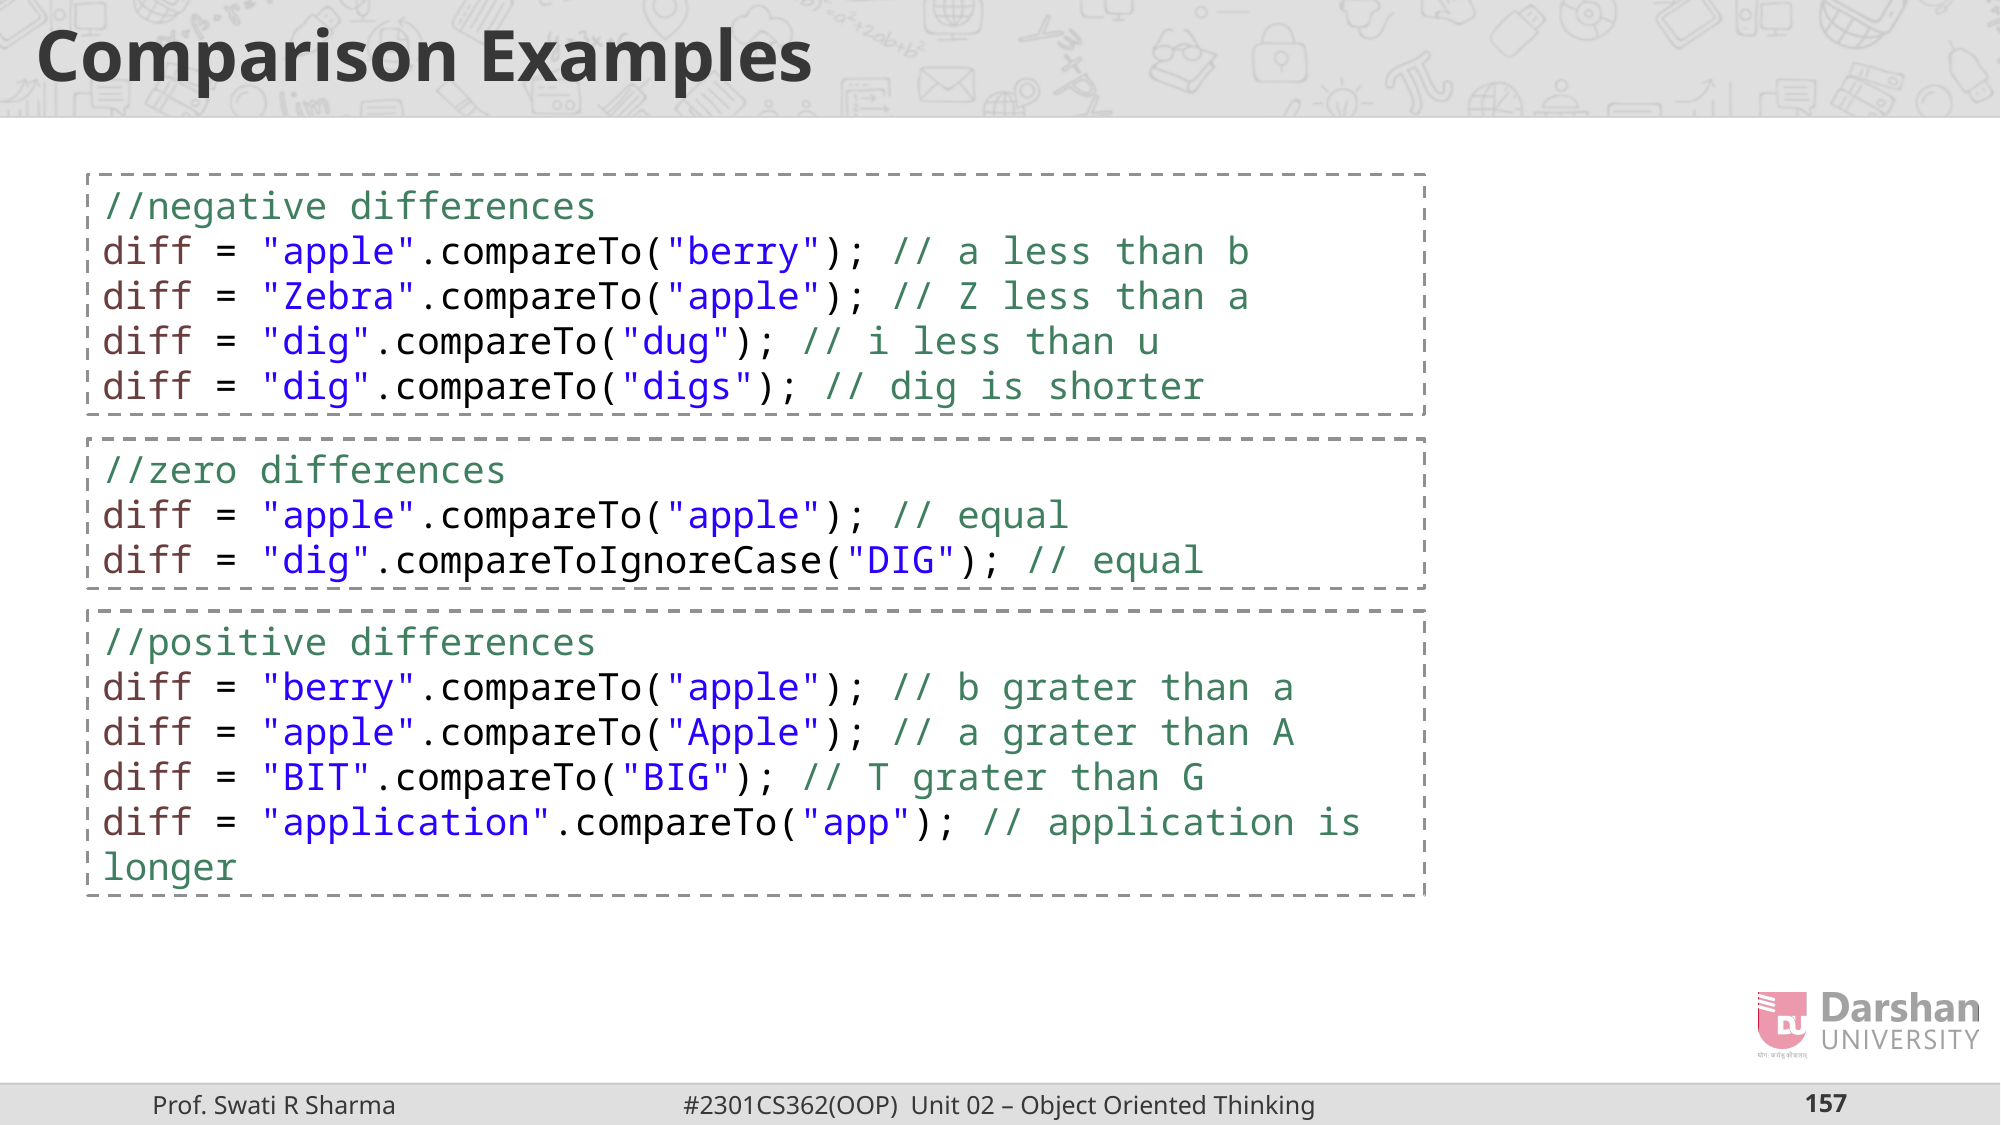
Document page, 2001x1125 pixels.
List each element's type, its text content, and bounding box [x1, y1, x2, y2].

text_box //negative differences diff = "apple".compareTo("berry"); // a less than b diff = "Zebra".compareTo("apple"); // Z less than a diff = "dig".compareTo("dug"); // i less than u diff = "dig".compareTo("digs"); // dig is shorter [87, 174, 1425, 415]
title Comparison Examples [0, 0, 2000, 117]
title Declaring an Object [1758, 992, 1979, 1059]
text_box //positive differences diff = "berry".compareTo("apple"); // b grater than a diff = "apple".compareTo("Apple"); // a grater than A diff = "BIT".compareTo("BIG"); // T grater than G diff = "application".compareTo("app"); // application is longer [87, 610, 1425, 896]
text_box //zero differences diff = "apple".compareTo("apple"); // equal diff = "dig".compareToIgnoreCase("DIG"); // equal [87, 439, 1425, 589]
